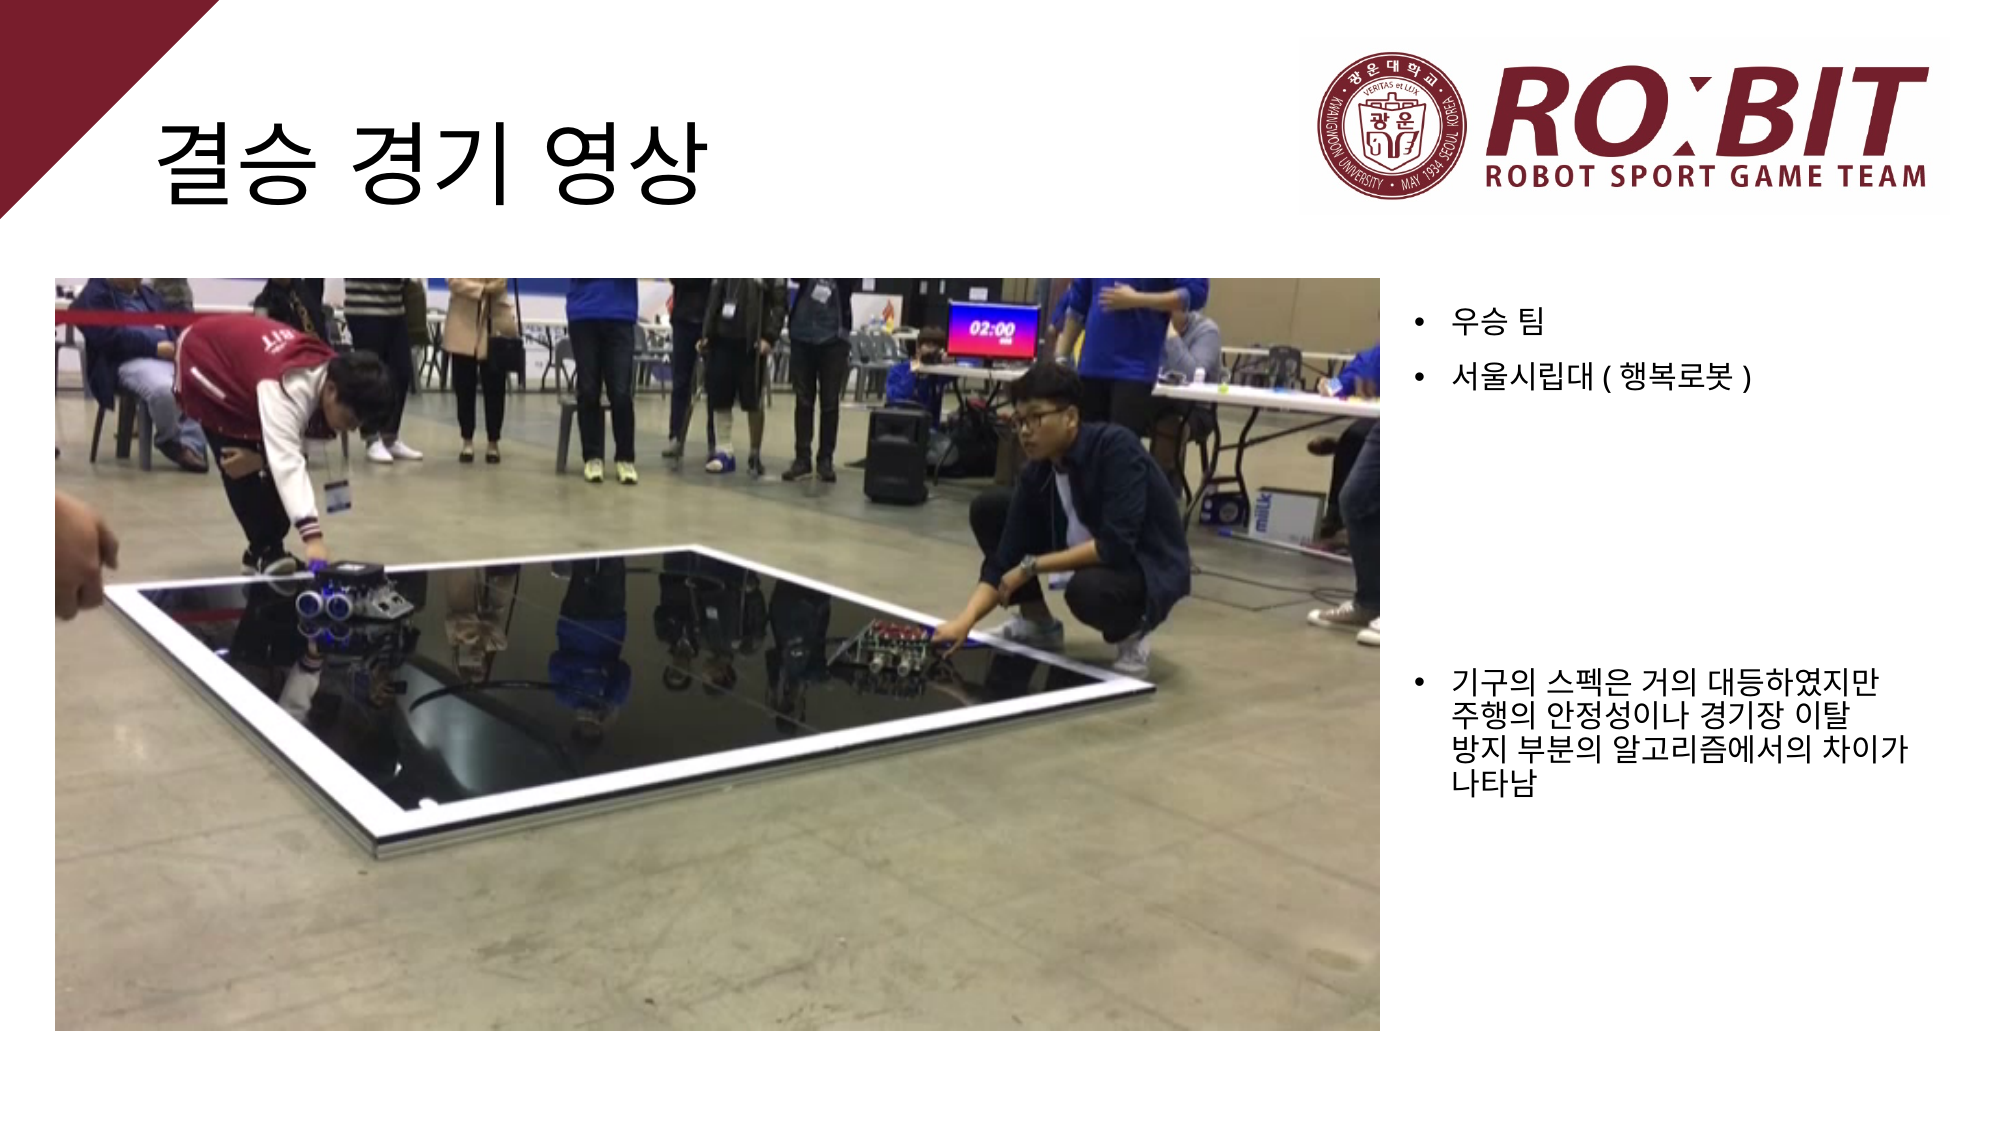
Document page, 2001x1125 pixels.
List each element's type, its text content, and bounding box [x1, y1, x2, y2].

picture [1299, 37, 1950, 215]
list 우승 팀 서울시립대(행복로봇) 기구의 스펙은 거의 대등하였지만 주행의 안정성이나 경기장 이탈 방지 부분의 알고리즘에서의 차이가 나타남 [1399, 299, 1932, 1014]
title 결승 경기 영상 [137, 59, 1863, 278]
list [54, 277, 1380, 1032]
